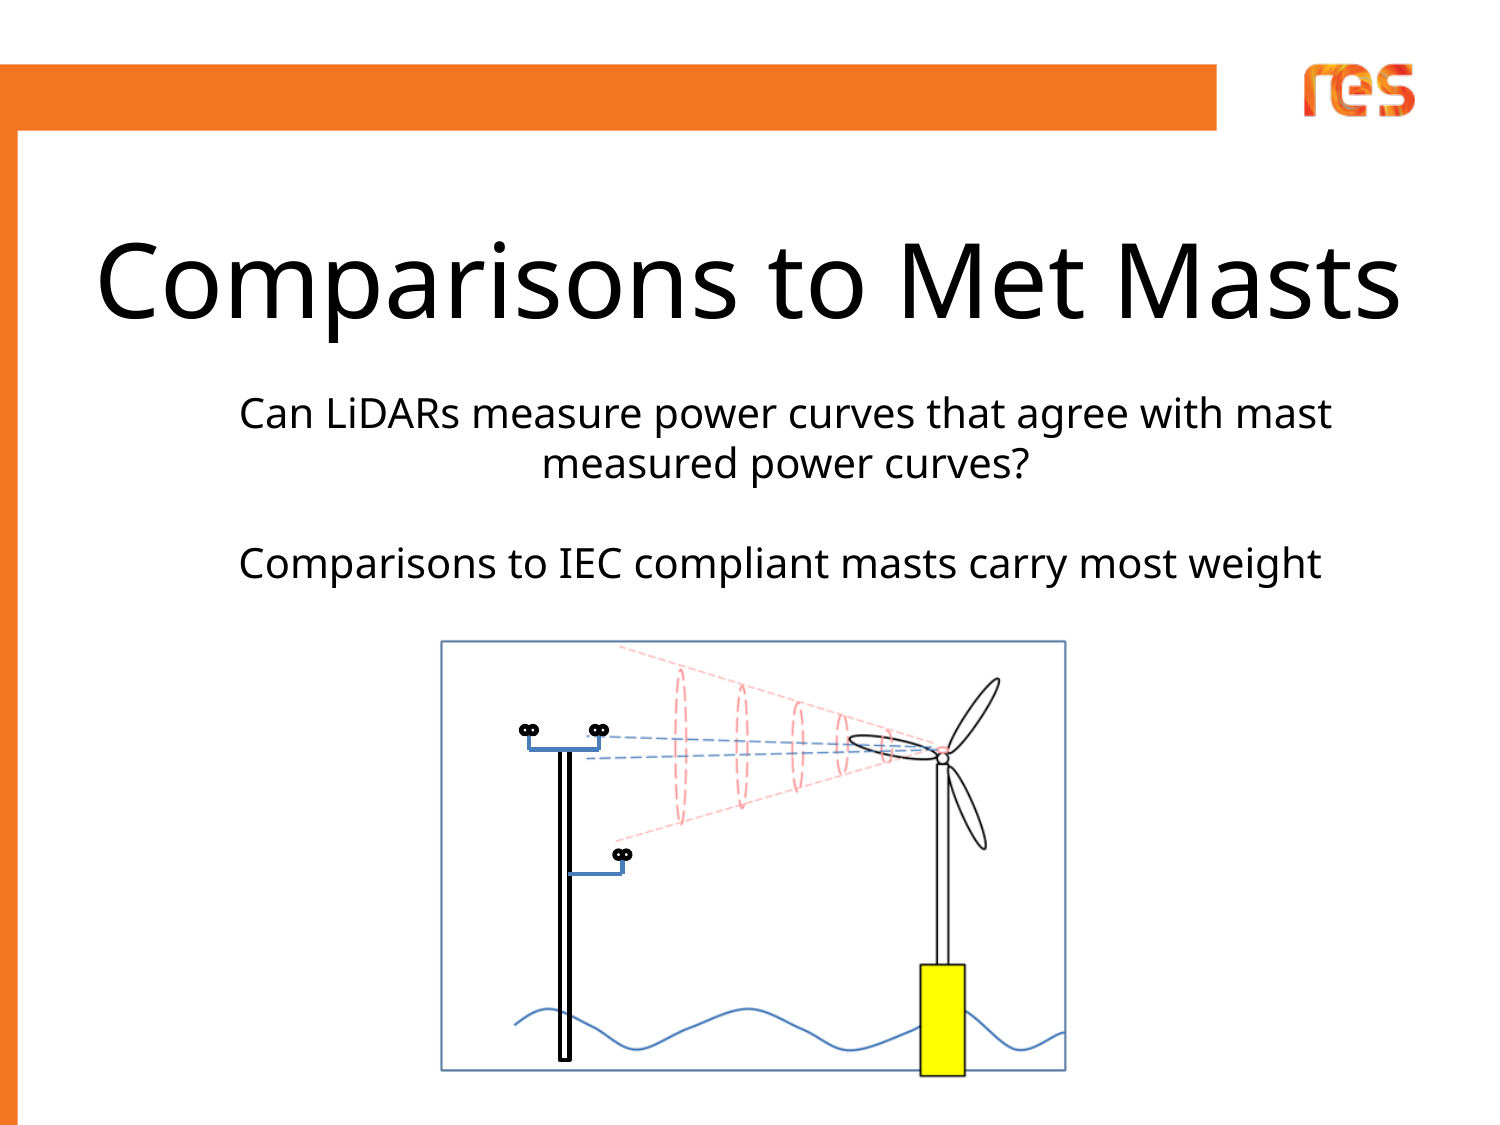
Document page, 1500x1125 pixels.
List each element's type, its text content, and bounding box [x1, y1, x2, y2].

text_box Can LiDARs measure power curves that agree with mast measured power curves? Comparisons to IEC compliant masts carry most weight [199, 379, 1372, 594]
picture [427, 635, 1073, 1083]
list Comparisons to Met Masts [66, 206, 1433, 636]
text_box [520, 725, 631, 1061]
picture [1302, 63, 1416, 119]
